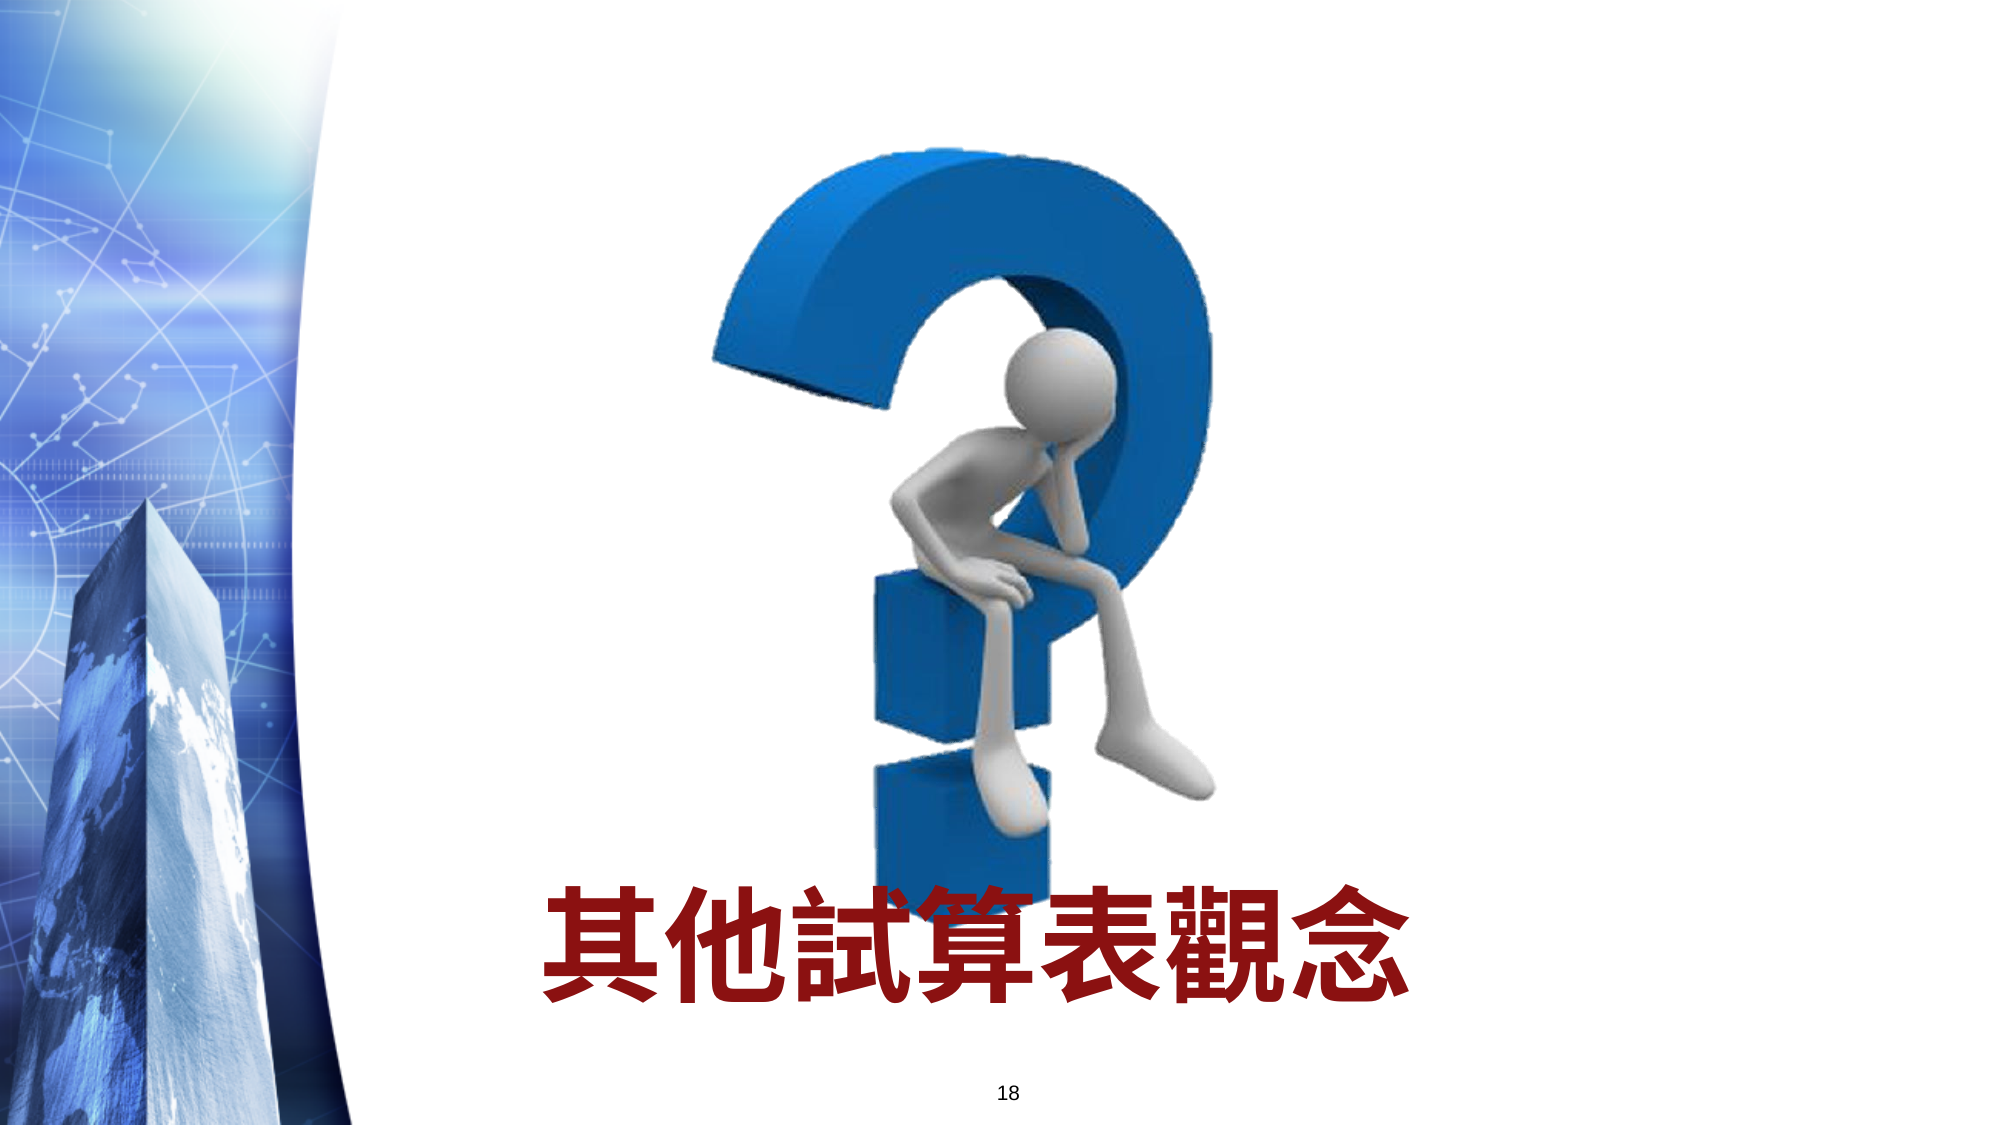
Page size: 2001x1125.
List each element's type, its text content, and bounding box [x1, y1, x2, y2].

title 其他試算表觀念 [1348, 801, 1614, 1025]
picture [0, 0, 400, 1125]
picture [603, 95, 1348, 1025]
title 其他試算表觀念 [338, 801, 603, 1025]
slide_number 18 [916, 1071, 1100, 1115]
